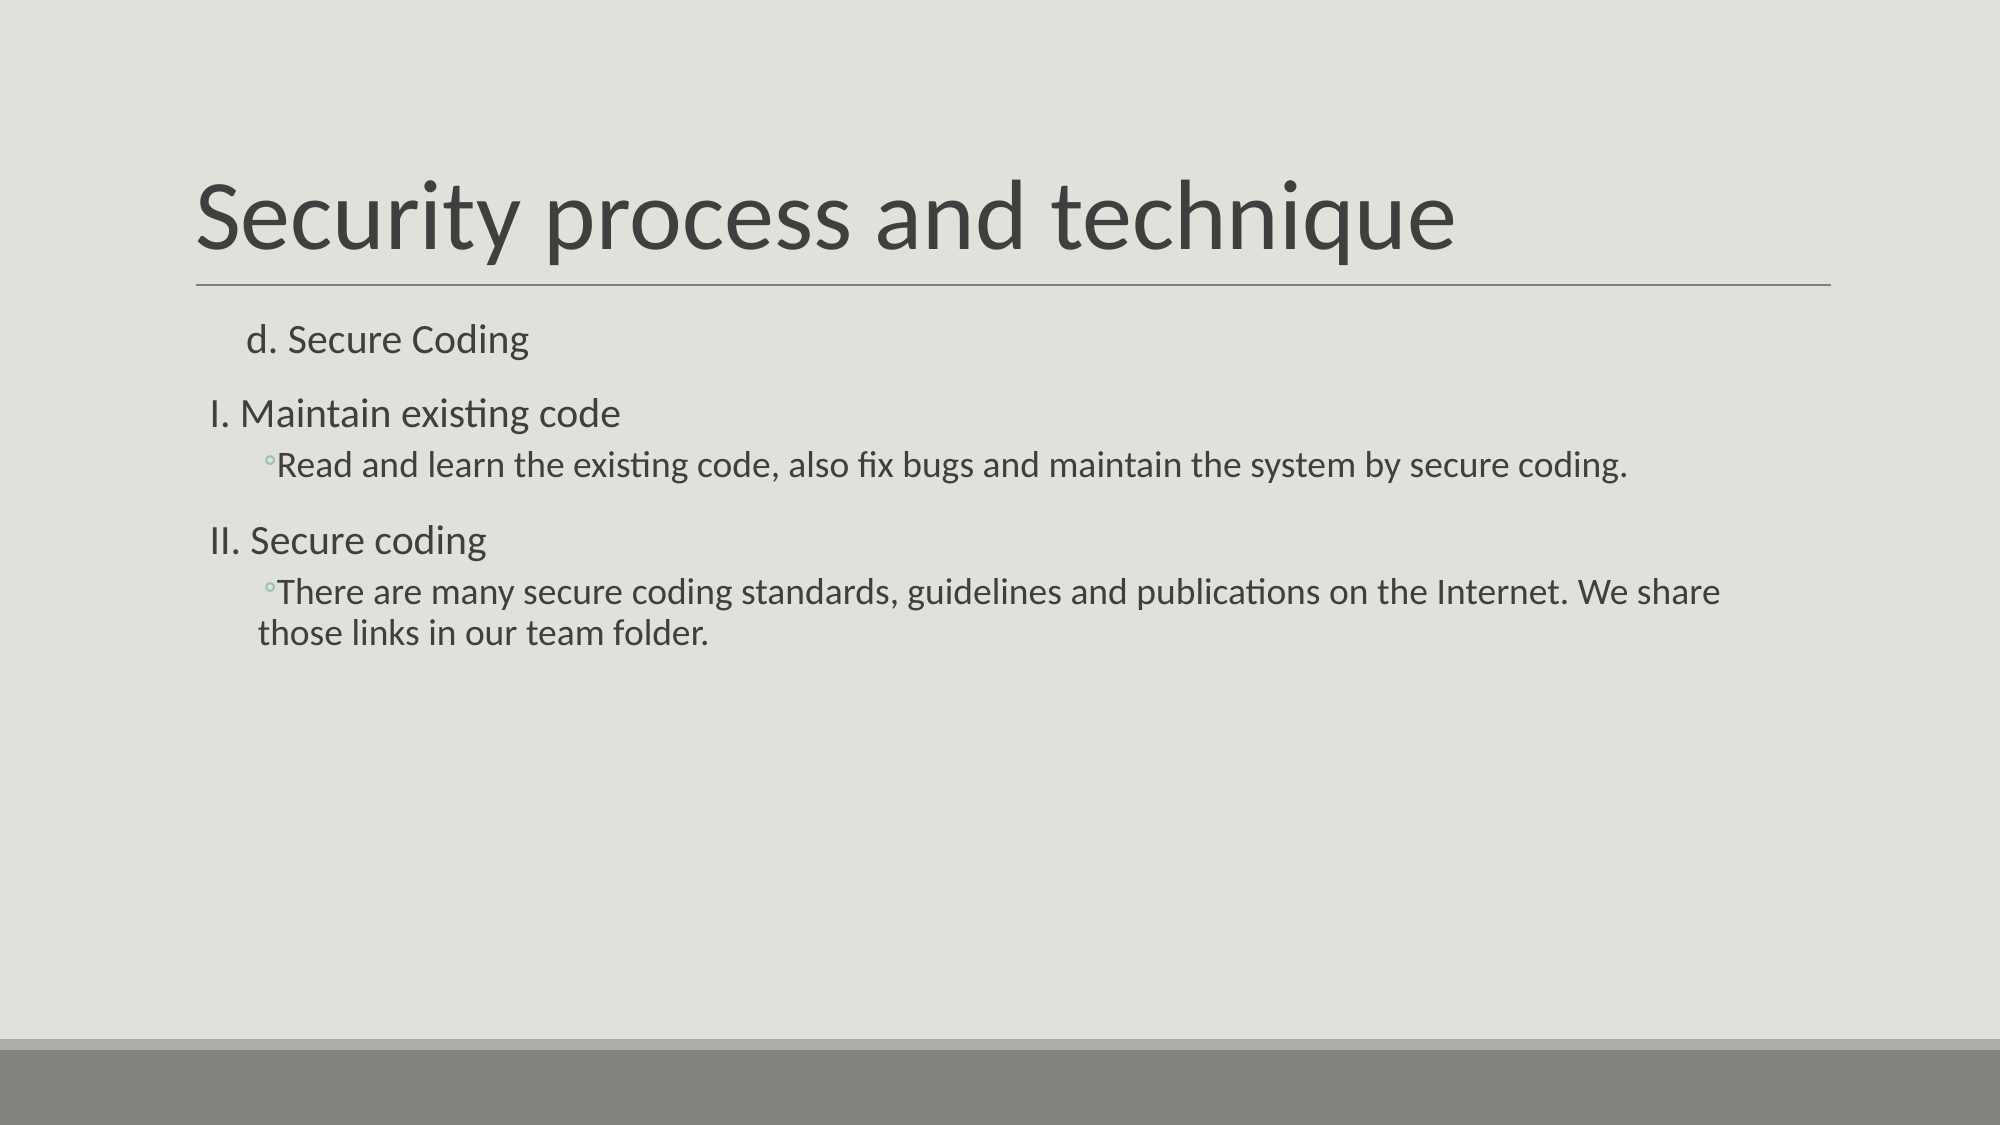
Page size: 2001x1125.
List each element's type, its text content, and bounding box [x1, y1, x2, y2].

title Security process and technique [180, 47, 1830, 285]
list d. Secure Coding I. Maintain existing code Read and learn the existing code, also fix bugs and maintain the system by secure coding. II. Secure coding There are many secure coding standards, guidelines and publications on the Internet. We share those links in our team folder. [180, 302, 1830, 963]
